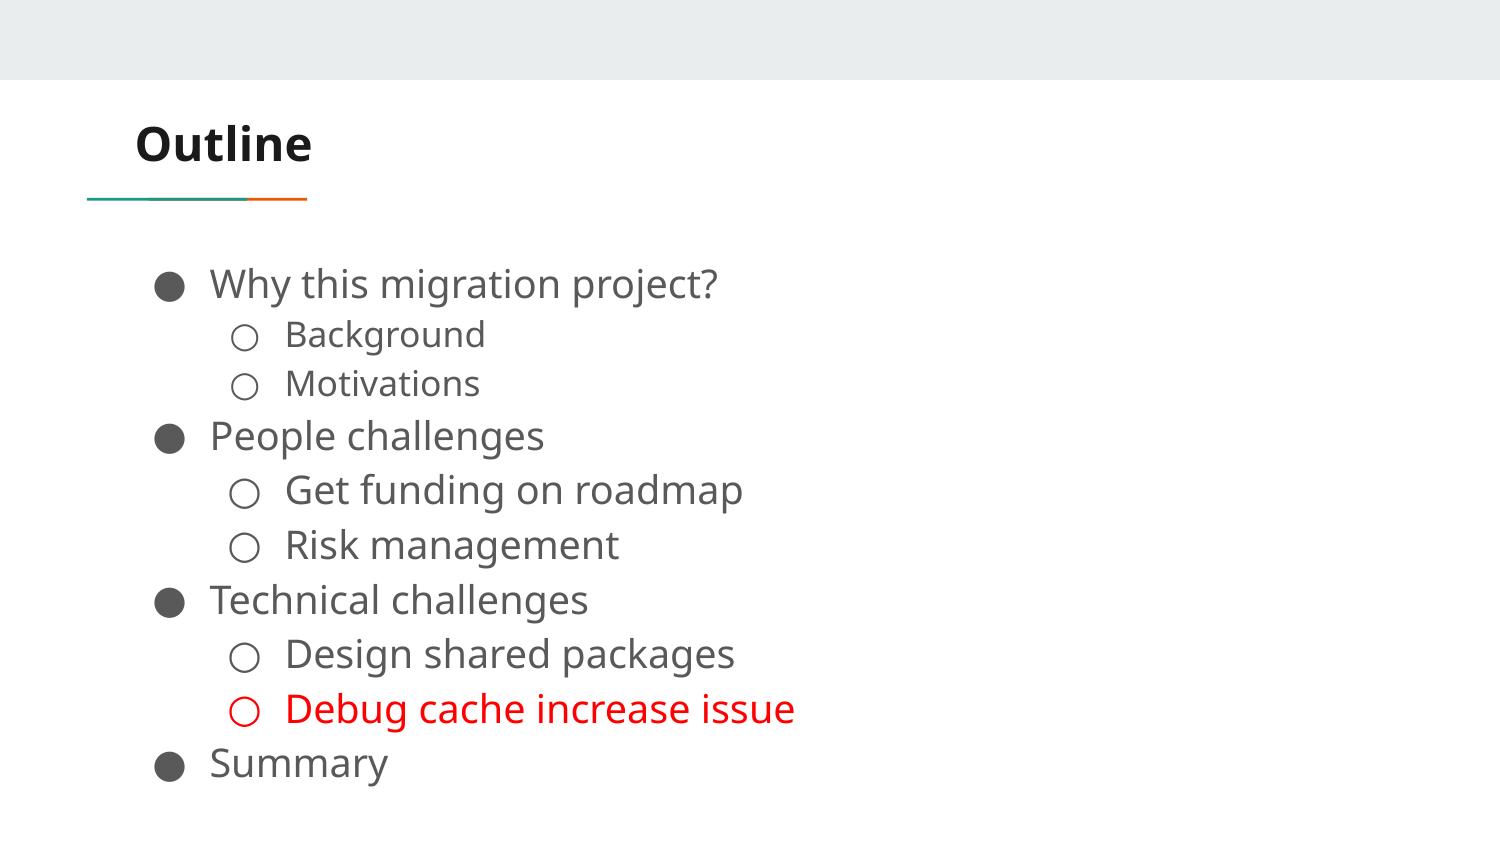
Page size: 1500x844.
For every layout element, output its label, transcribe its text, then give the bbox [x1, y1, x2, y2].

list Why this migration project? Background Motivations People challenges Get funding on roadmap Risk management Technical challenges Design shared packages Debug cache increase issue Summary [119, 236, 1381, 811]
title Outline [119, 98, 1381, 187]
